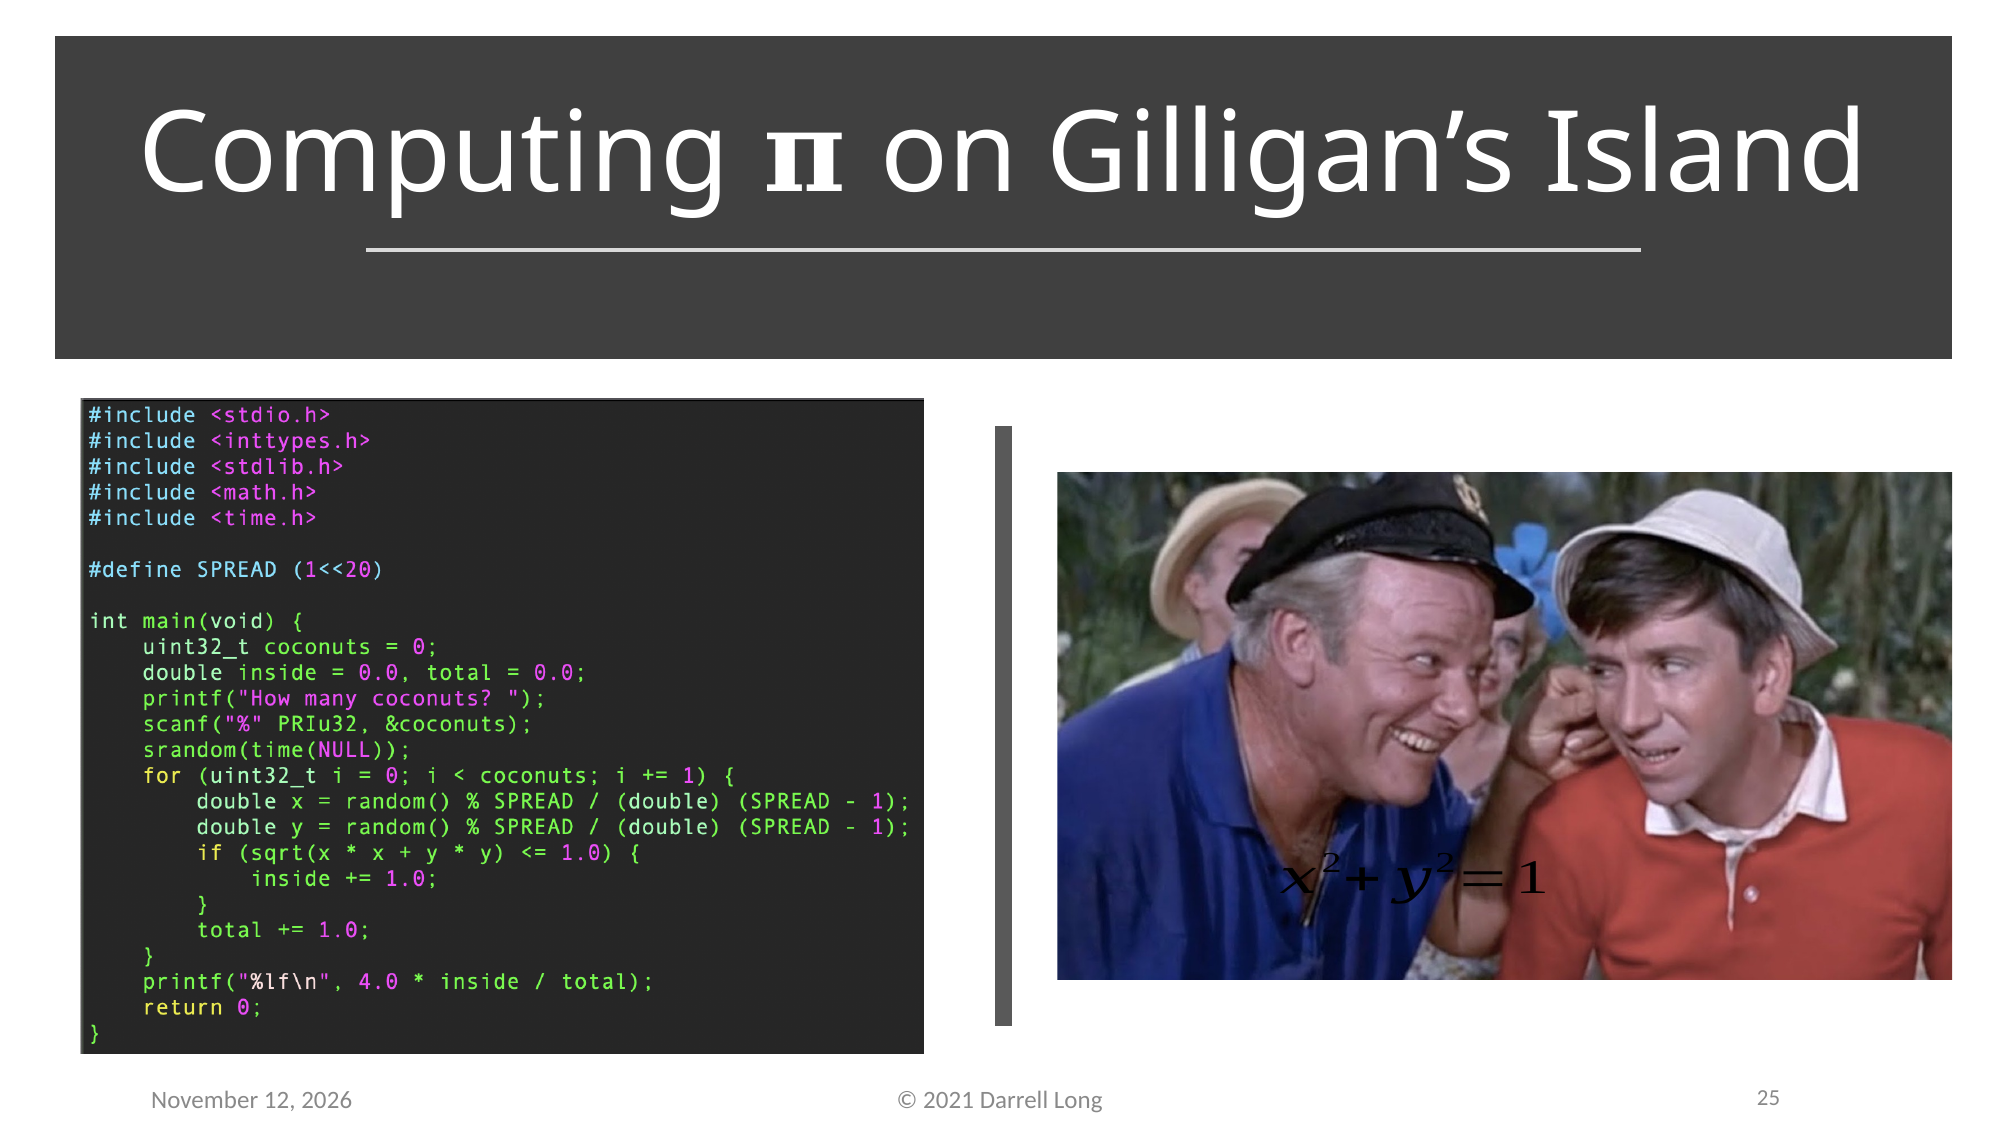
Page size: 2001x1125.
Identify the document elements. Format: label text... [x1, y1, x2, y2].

picture [1057, 472, 1953, 980]
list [80, 398, 924, 1054]
footer © 2021 Darrell Long [662, 1069, 1338, 1125]
slide_number 25 [1411, 1069, 1862, 1125]
title Computing 𝛑 on Gilligan’s Island [89, 71, 1917, 224]
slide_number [136, 1069, 587, 1125]
text_box [64, 45, 1942, 350]
